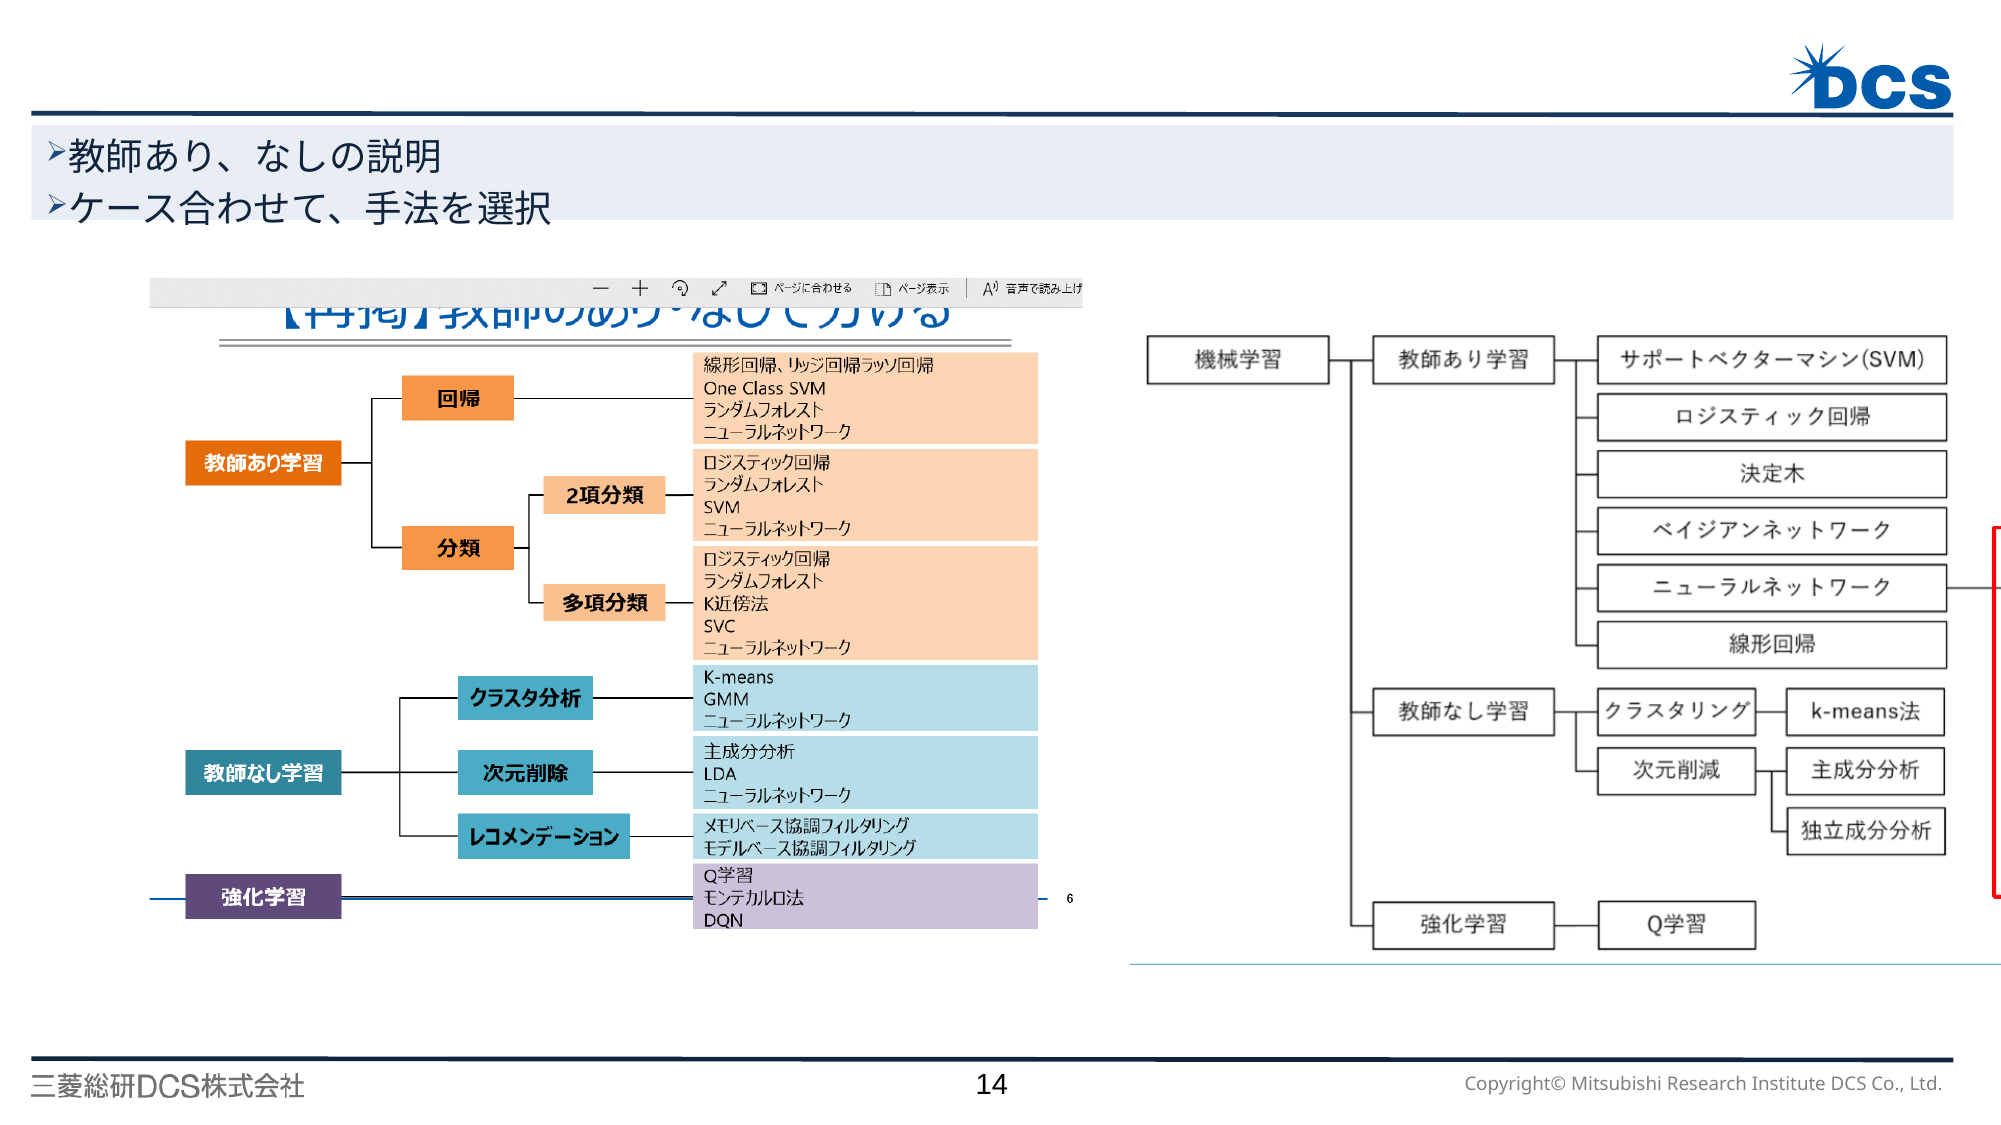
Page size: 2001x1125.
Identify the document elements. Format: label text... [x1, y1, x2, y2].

picture [1129, 314, 2001, 965]
list 教師あり、なしの説明 ケース合わせて、手法を選択 [31, 125, 1954, 220]
picture [31, 1073, 304, 1098]
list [149, 278, 1083, 941]
